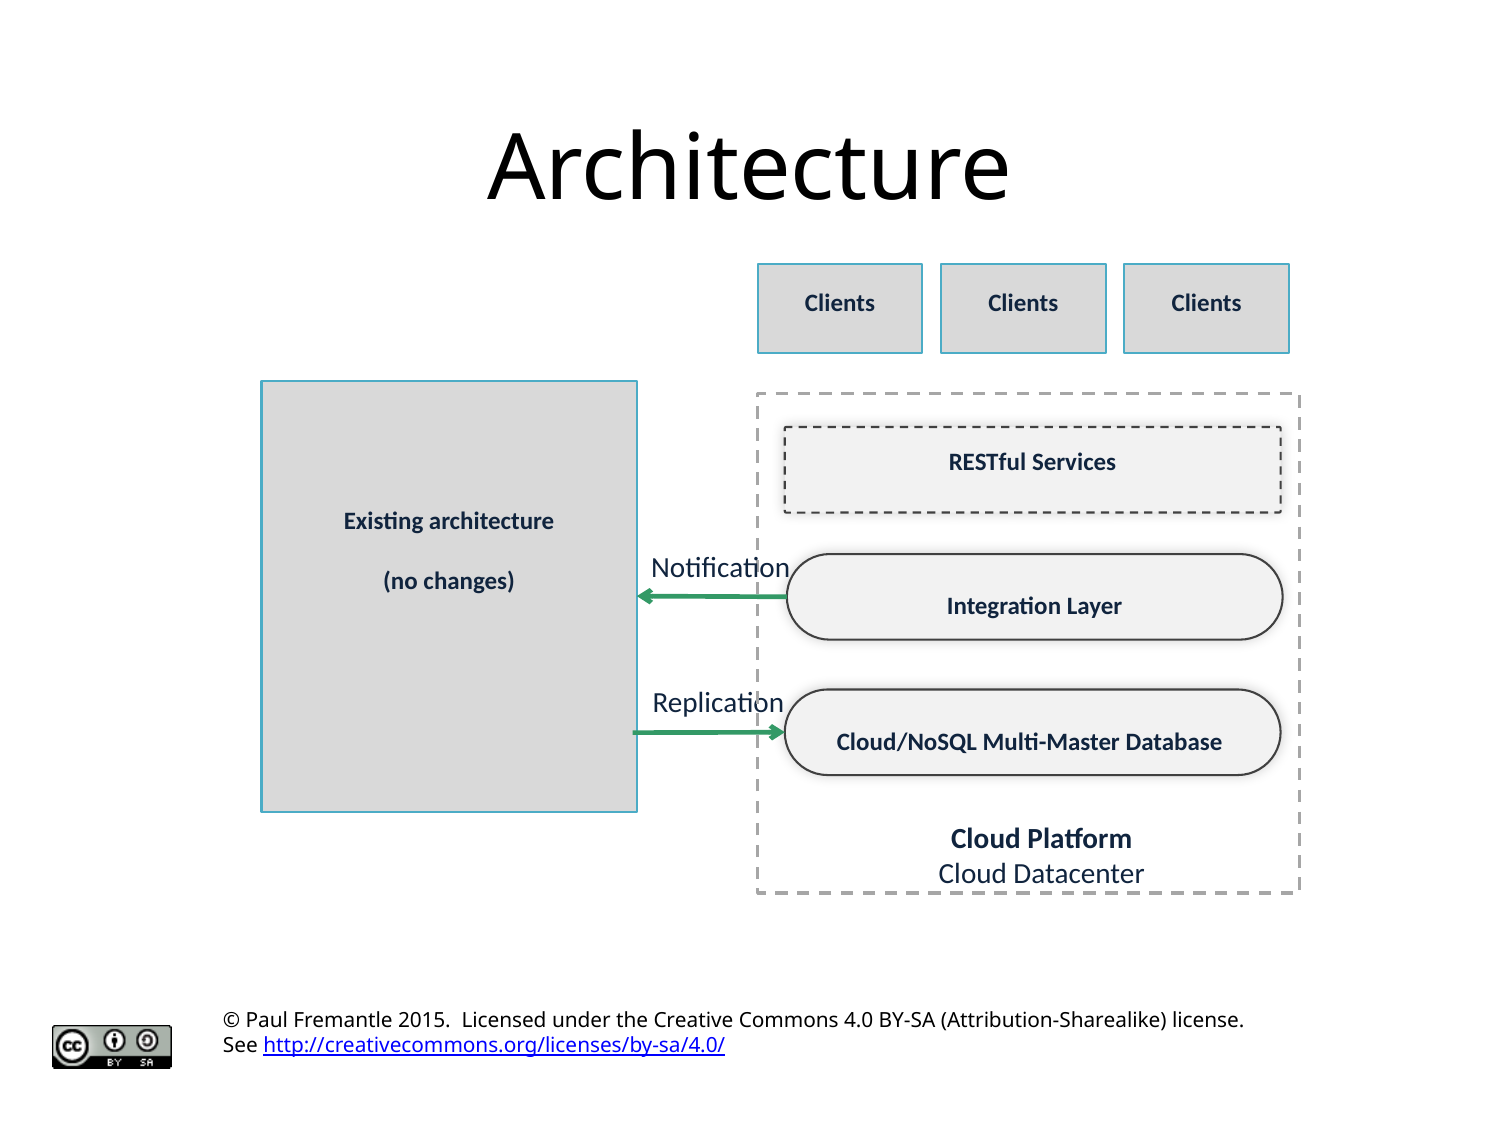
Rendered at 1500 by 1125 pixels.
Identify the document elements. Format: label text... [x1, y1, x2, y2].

picture [52, 1025, 172, 1069]
text_box Clients [1122, 262, 1291, 355]
title Architecture [75, 45, 1425, 233]
text_box Cloud Platform Cloud Datacenter [923, 811, 1160, 897]
text_box Replication [637, 676, 757, 727]
text_box [756, 391, 1301, 895]
text_box Clients [939, 262, 1108, 355]
text_box Notification [636, 540, 806, 591]
text_box Clients [756, 262, 924, 355]
text_box Existing architecture (no changes) [259, 379, 639, 814]
